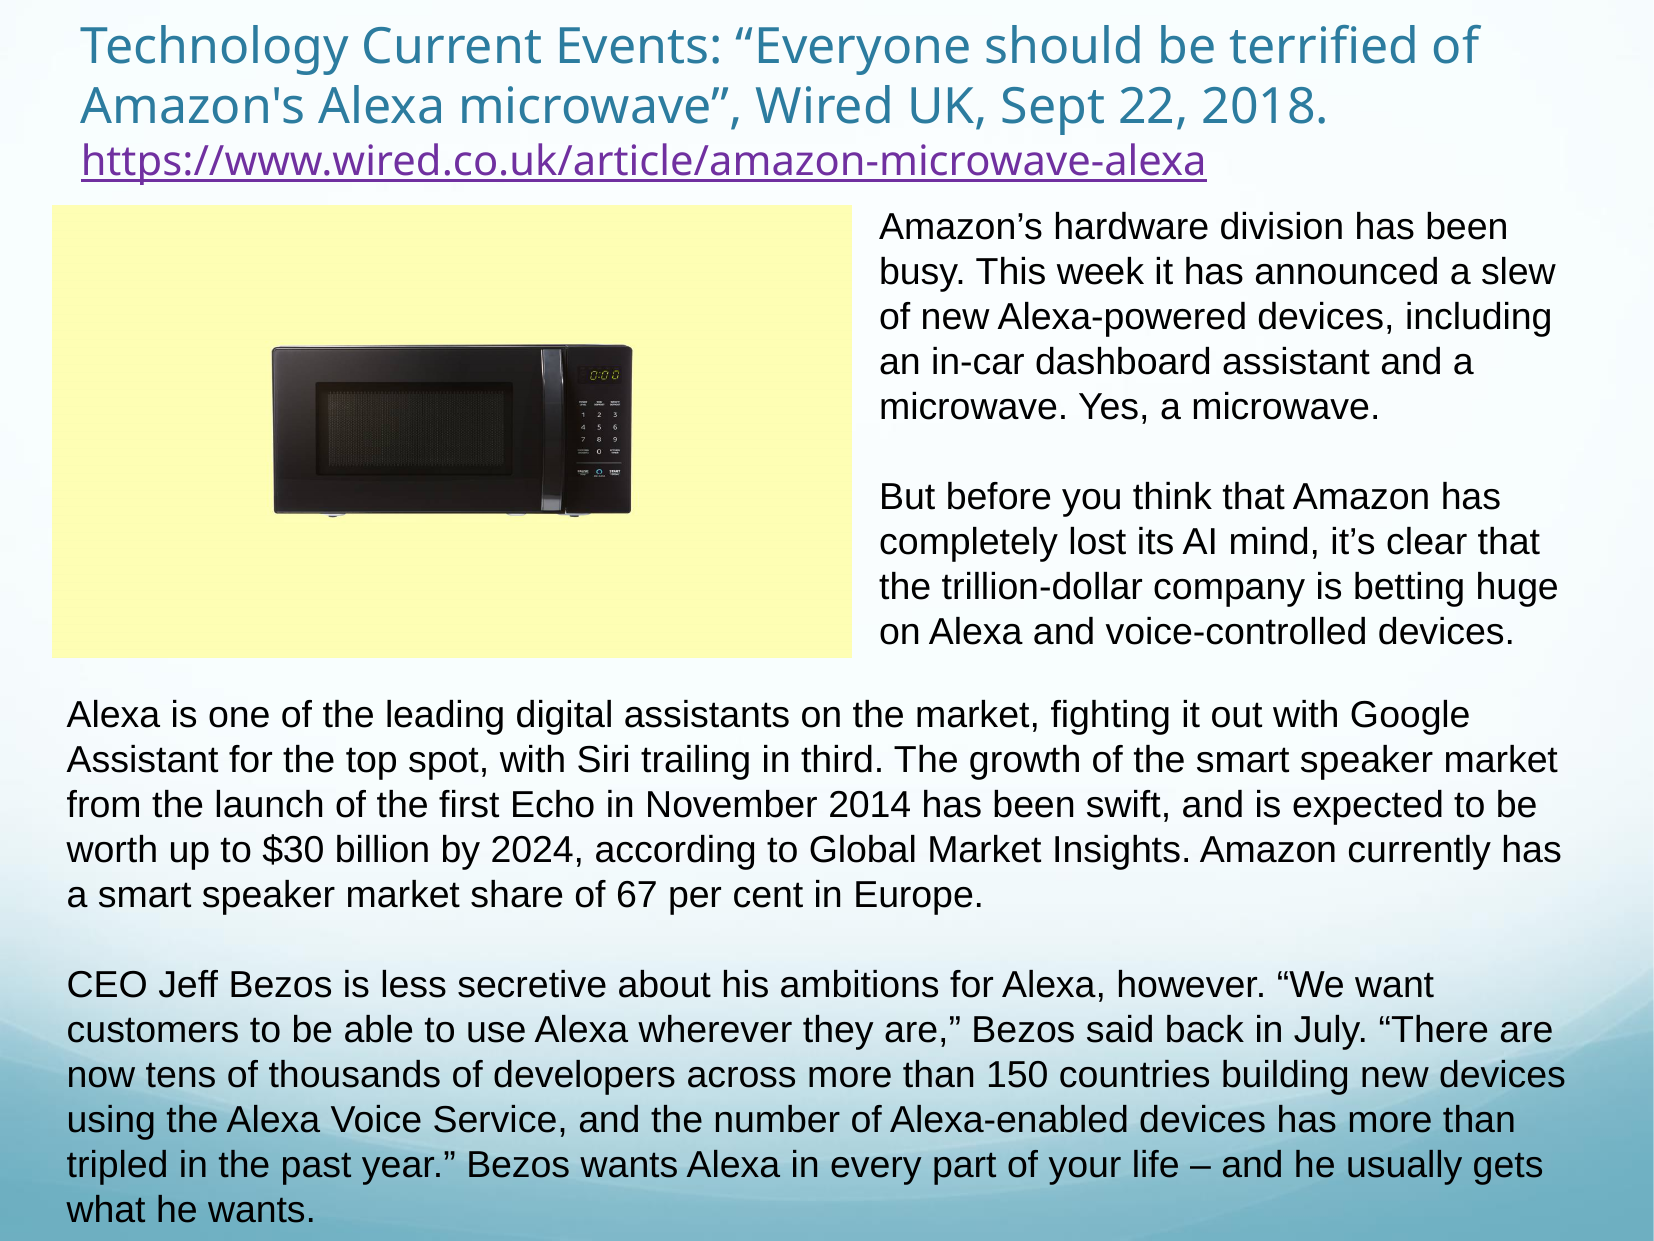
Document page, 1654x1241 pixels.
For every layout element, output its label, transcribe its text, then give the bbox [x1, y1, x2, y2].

text_box Amazon’s hardware division has been busy. This week it has announced a slew of new Alexa-powered devices, including an in-car dashboard assistant and a microwave. Yes, a microwave. But before you think that Amazon has completely lost its AI mind, it’s clear that the trillion-dollar company is betting huge on Alexa and voice-controlled devices. [864, 195, 1590, 660]
title Technology Current Events: “Everyone should be terrified of Amazon's Alexa microwave”, Wired UK, Sept 22, 2018. https://www.wired.co.uk/article/amazon-microwave-alexa [64, 45, 1615, 200]
picture [0, 0, 1654, 1241]
text_box Alexa is one of the leading digital assistants on the market, fighting it out with Google Assistant for the top spot, with Siri trailing in third. The growth of the smart speaker market from the launch of the first Echo in November 2014 has been swift, and is expected to be worth up to $30 billion by 2024, according to Global Market Insights. Amazon currently has a smart speaker market share of 67 per cent in Europe. CEO Jeff Bezos is less secretive about his ambitions for Alexa, however. “We want customers to be able to use Alexa wherever they are,” Bezos said back in July. “There are now tens of thousands of developers across more than 150 countries building new devices using the Alexa Voice Service, and the number of Alexa-enabled devices has more than tripled in the past year.” Bezos wants Alexa in every part of your life – and he usually gets what he wants. [51, 682, 1602, 1238]
